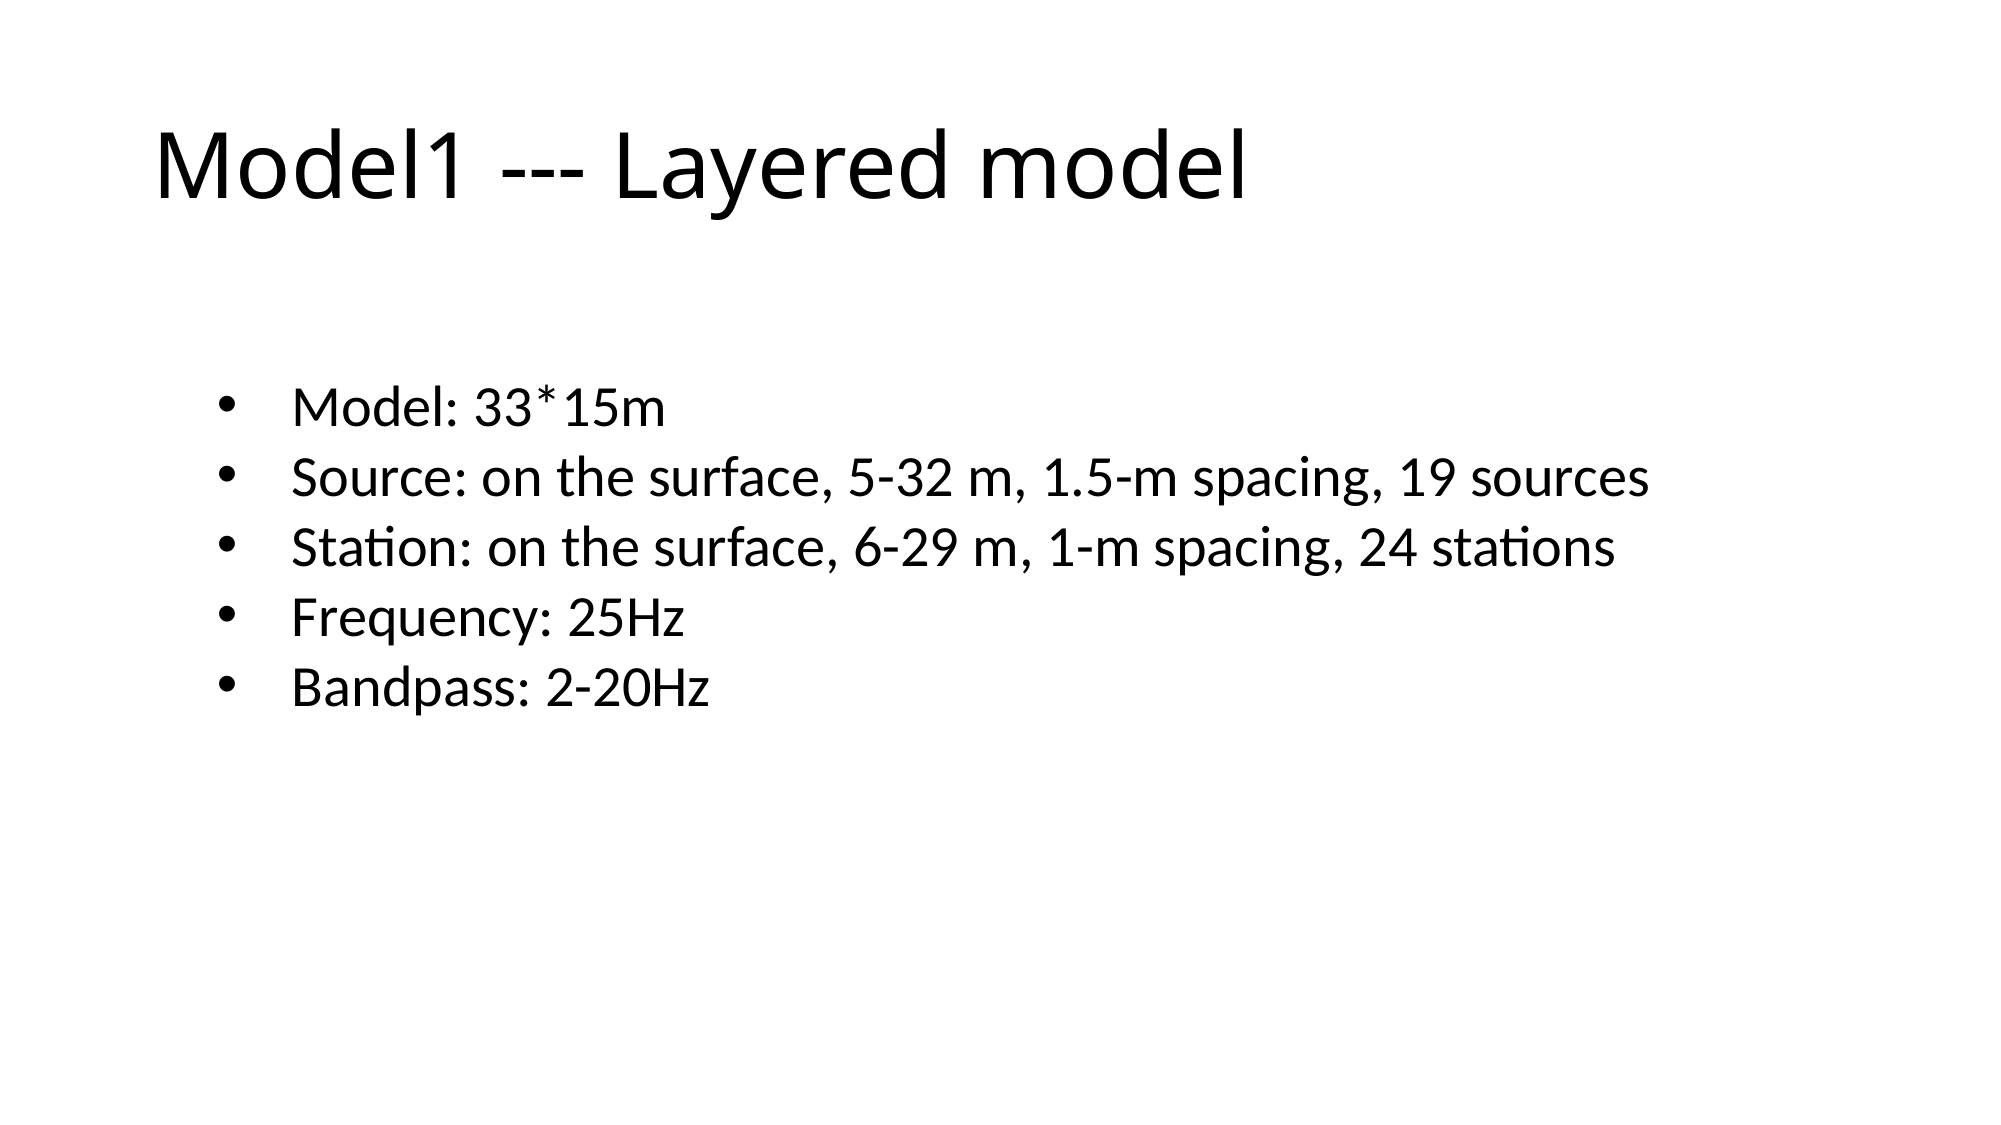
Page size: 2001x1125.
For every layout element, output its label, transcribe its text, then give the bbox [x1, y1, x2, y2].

title Model1 --- Layered model [137, 59, 1863, 278]
text_box Model: 33*15m Source: on the surface, 5-32 m, 1.5-m spacing, 19 sources Station: on the surface, 6-29 m, 1-m spacing, 24 stations Frequency: 25Hz Bandpass: 2-20Hz [202, 360, 1783, 726]
